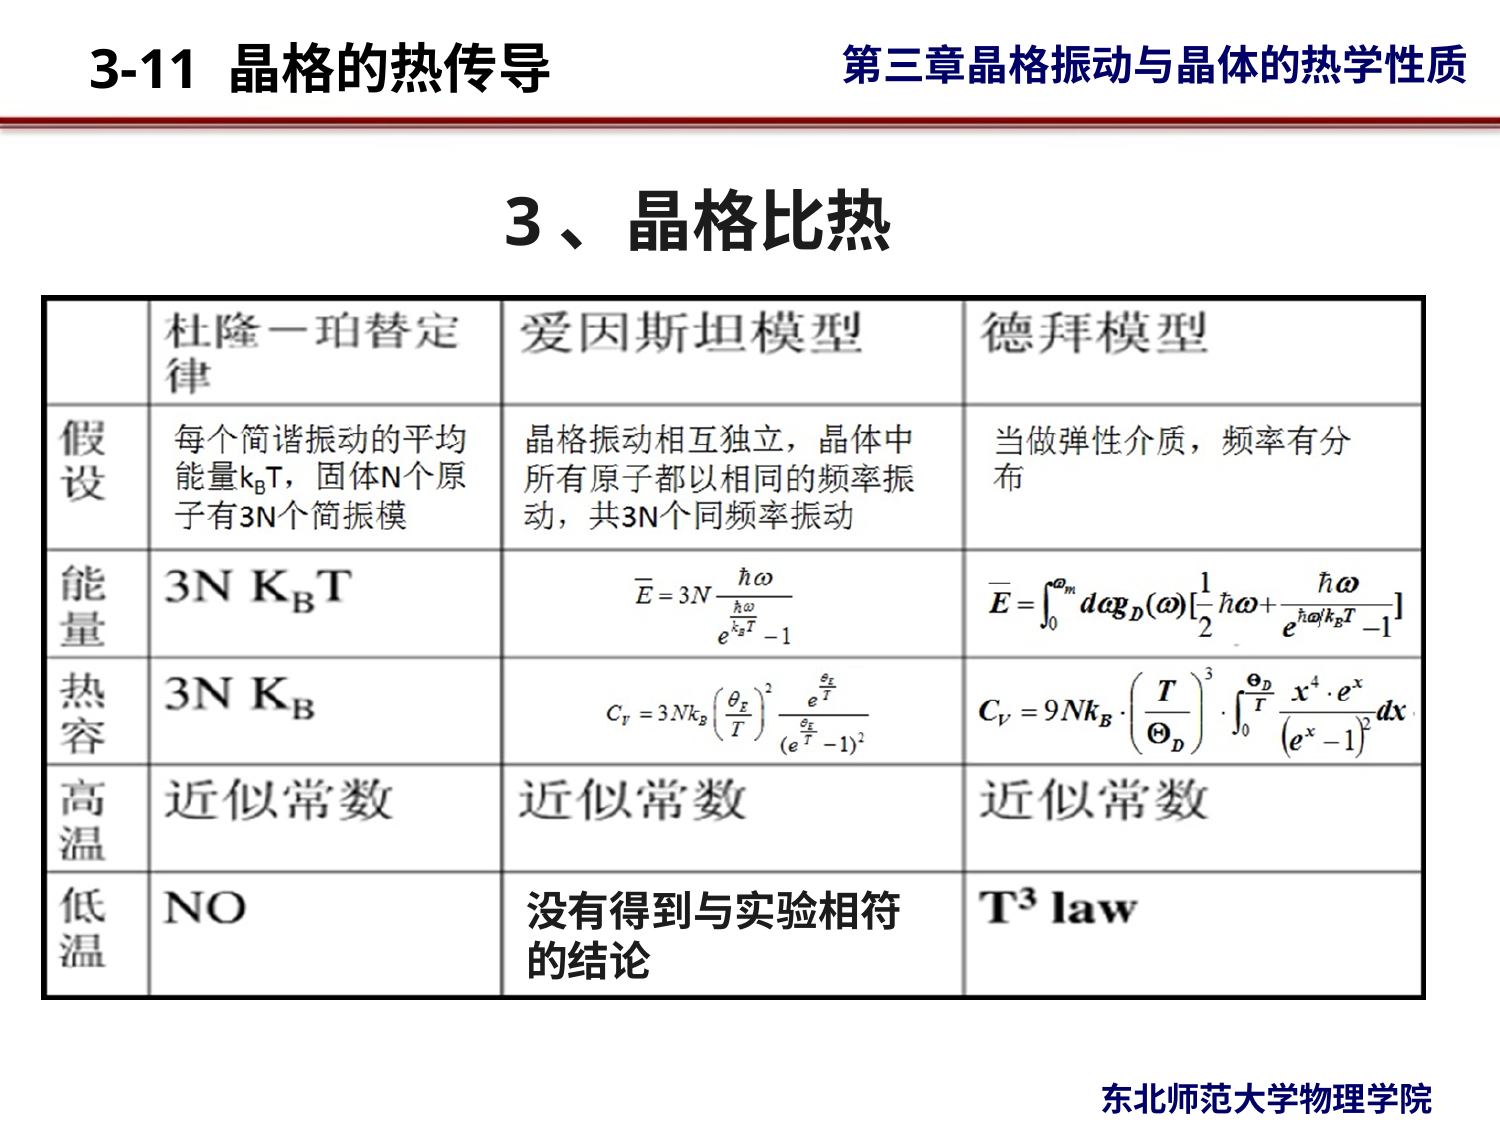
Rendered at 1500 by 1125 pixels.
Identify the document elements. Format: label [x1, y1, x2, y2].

text_box [40, 171, 1426, 1000]
picture [0, 0, 1500, 1125]
